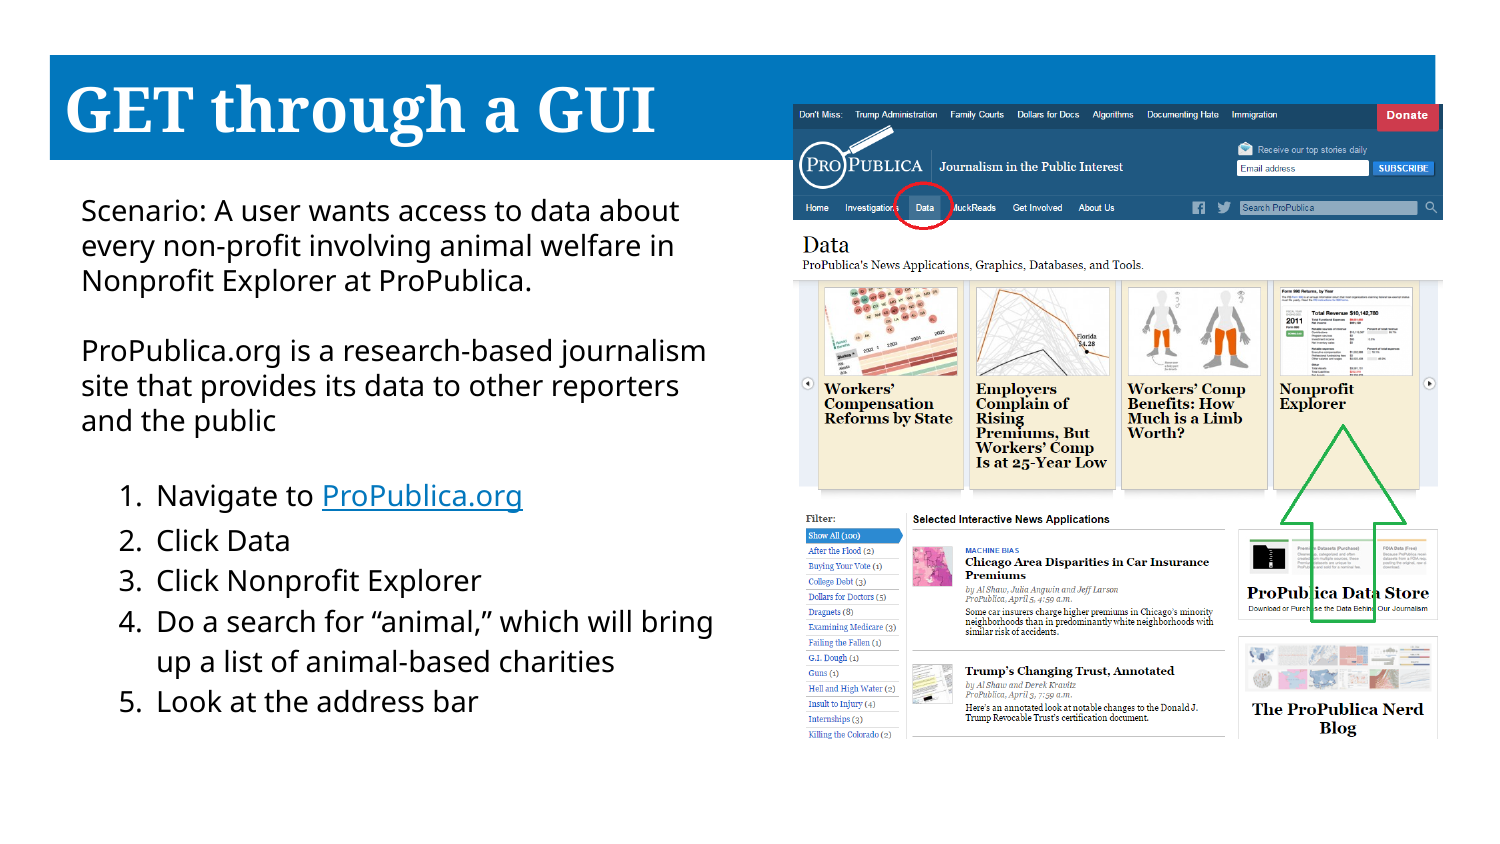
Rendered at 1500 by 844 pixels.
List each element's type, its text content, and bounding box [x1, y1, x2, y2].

title GET through a GUI [49, 55, 1436, 160]
picture [793, 104, 1443, 739]
text_box Scenario: A user wants access to data about every non-profit involving animal welfare in Nonprofit Explorer at ProPublica. ProPublica.org is a research-based journalism site that provides its data to other reporters and the public Navigate to ProPublica.org Click Data Click Nonprofit Explorer Do a search for “animal,” which will bring up a list of animal-based charities Look at the address bar [66, 177, 744, 774]
